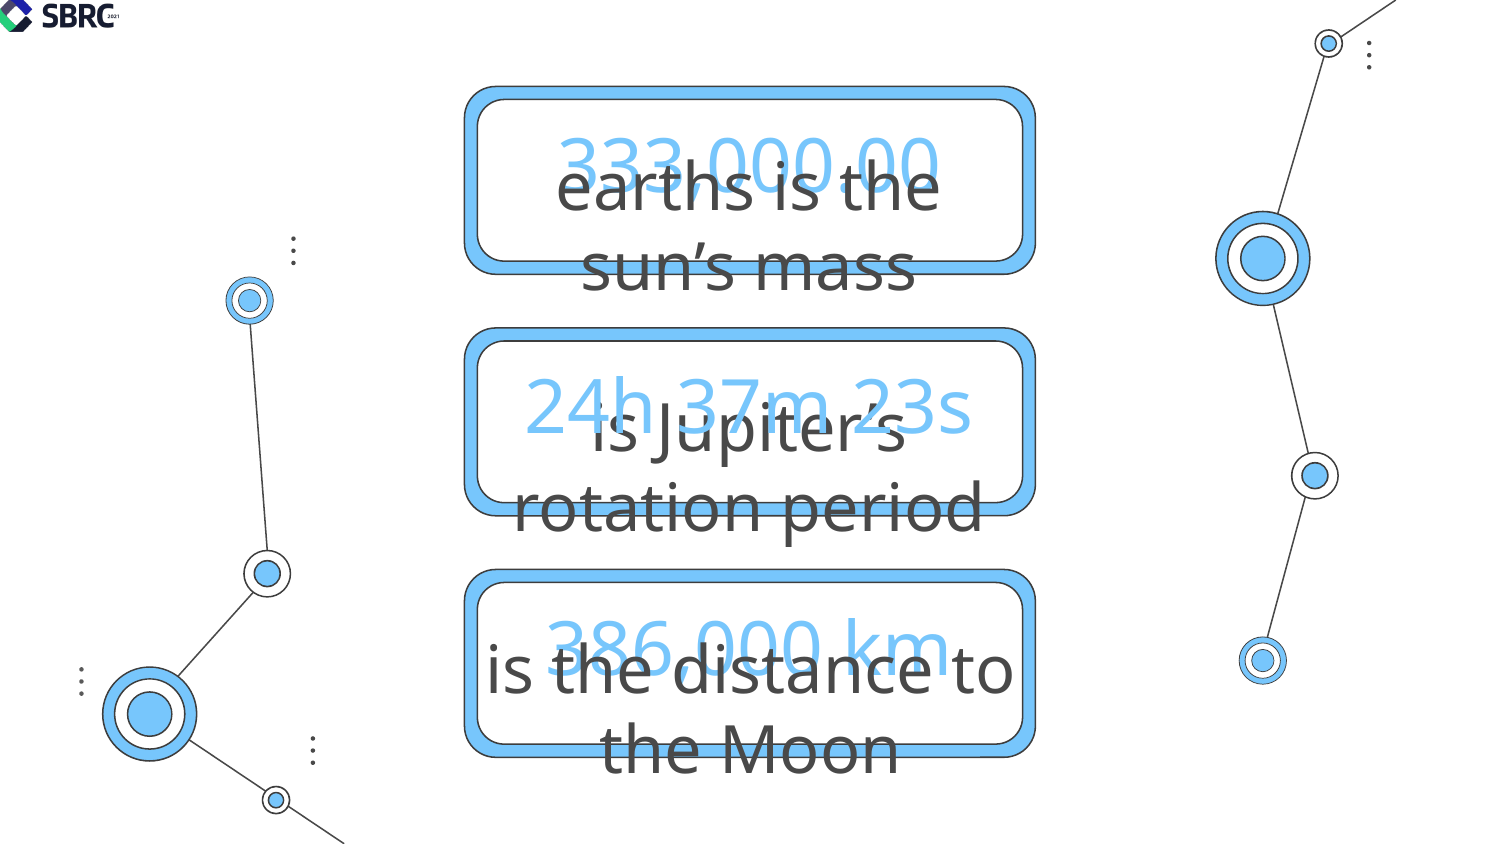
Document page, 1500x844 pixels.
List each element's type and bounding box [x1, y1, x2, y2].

text_box [464, 569, 1036, 758]
text_box [464, 327, 1036, 516]
picture [0, 0, 119, 32]
text_box [464, 86, 1036, 275]
